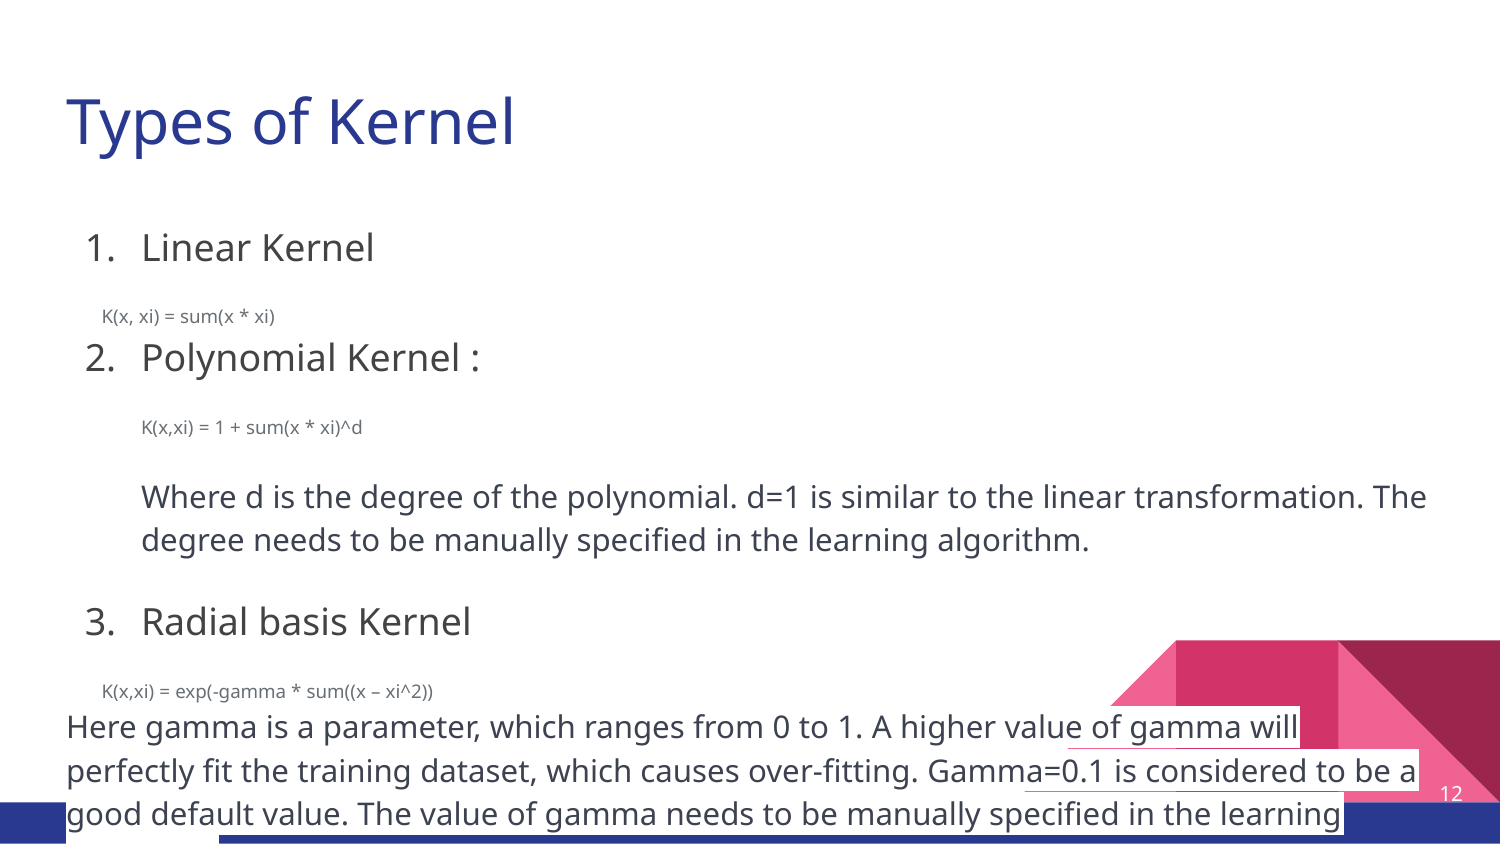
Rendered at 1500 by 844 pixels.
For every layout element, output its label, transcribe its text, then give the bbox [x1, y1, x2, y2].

list Linear Kernel K(x, xi) = sum(x * xi) Polynomial Kernel : K(x,xi) = 1 + sum(x * xi)^d Where d is the degree of the polynomial. d=1 is similar to the linear transformation. The degree needs to be manually specified in the learning algorithm. Radial basis Kernel K(x,xi) = exp(-gamma * sum((x – xi^2)) Here gamma is a parameter, which ranges from 0 to 1. A higher value of gamma will perfectly fit the training dataset, which causes over-fitting. Gamma=0.1 is considered to be a good default value. The value of gamma needs to be manually specified in the learning algorithm. [51, 201, 1449, 750]
slide_number ‹#› [1387, 762, 1478, 828]
title Types of Kernel [51, 67, 1449, 167]
